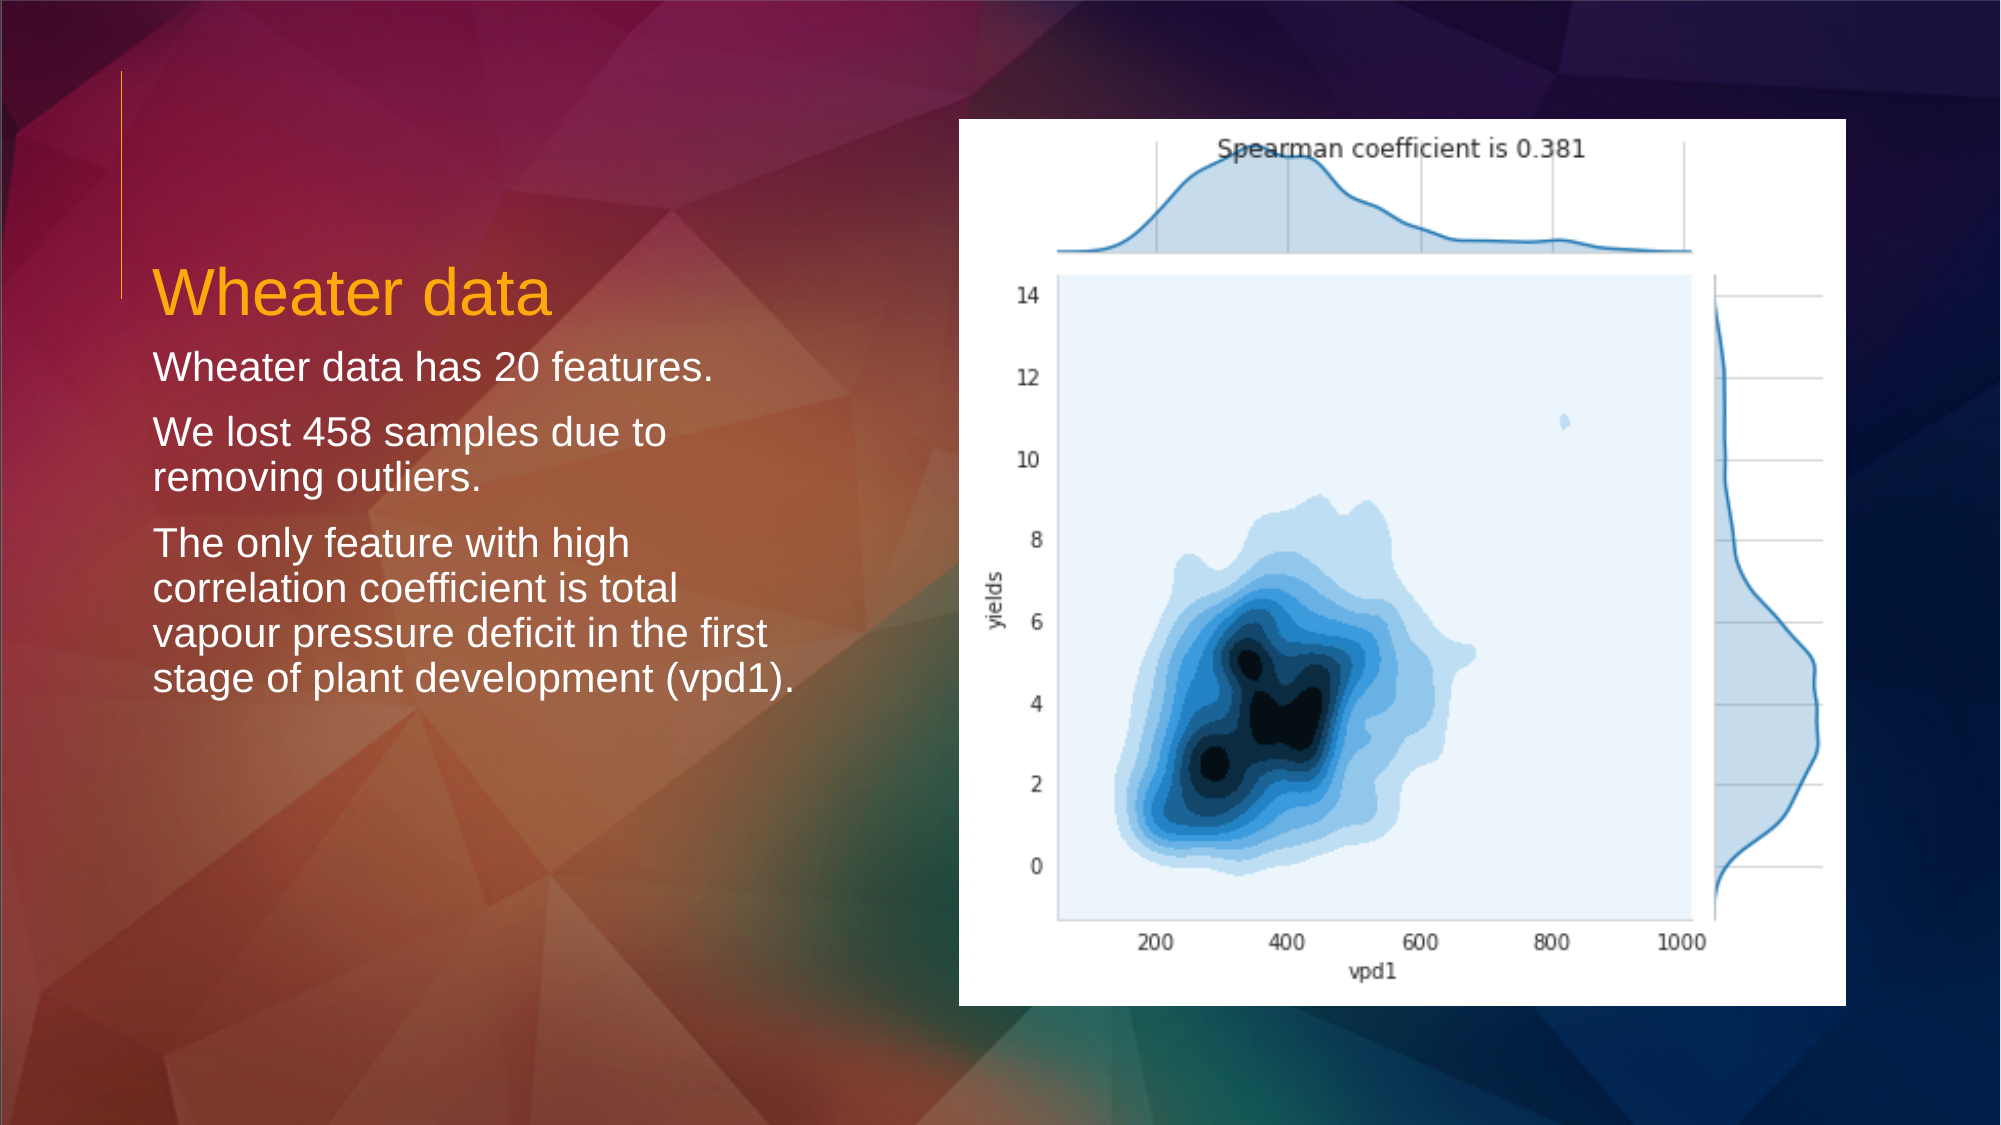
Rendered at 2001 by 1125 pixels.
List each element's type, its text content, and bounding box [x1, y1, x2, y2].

picture [3, 1, 2001, 1125]
list Wheater data has 20 features. We lost 458 samples due to removing outliers. The only feature with high correlation coefficient is total vapour pressure deficit in the first stage of plant development (vpd1). [137, 337, 821, 963]
title Wheater data [137, 75, 821, 337]
